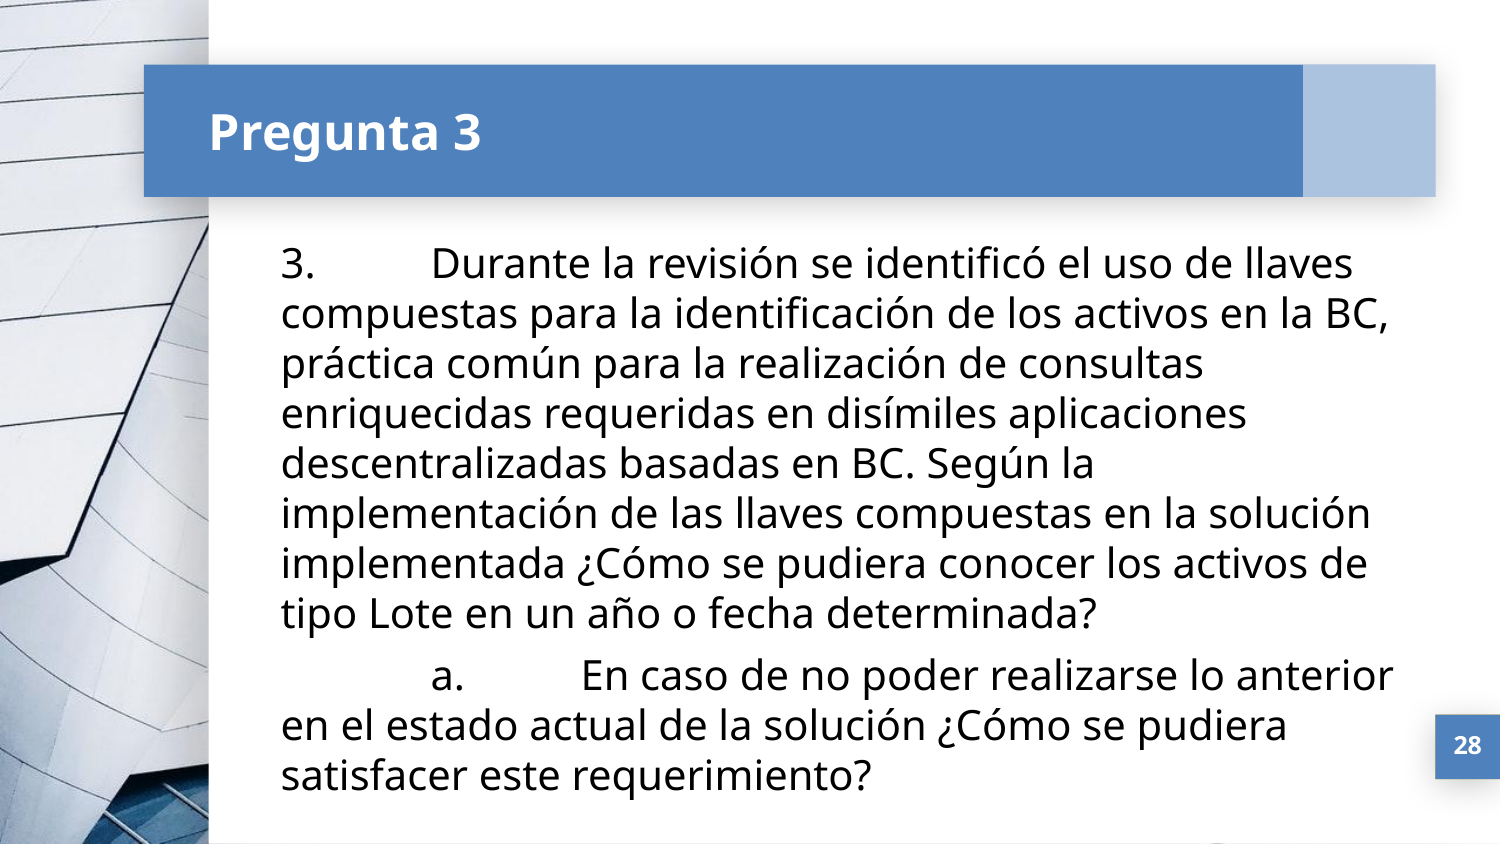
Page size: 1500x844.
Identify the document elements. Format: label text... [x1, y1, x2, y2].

picture [0, 0, 208, 844]
slide_number 28 [1435, 714, 1500, 780]
list 3. Durante la revisión se identificó el uso de llaves compuestas para la identificación de los activos en la BC, práctica común para la realización de consultas enriquecidas requeridas en disímiles aplicaciones descentralizadas basadas en BC. Según la implementación de las llaves compuestas en la solución implementada ¿Cómo se pudiera conocer los activos de tipo Lote en un año o fecha determinada? a. En caso de no poder realizarse lo anterior en el estado actual de la solución ¿Cómo se pudiera satisfacer este requerimiento? [255, 221, 1418, 704]
title Pregunta 3 [193, 64, 1300, 197]
